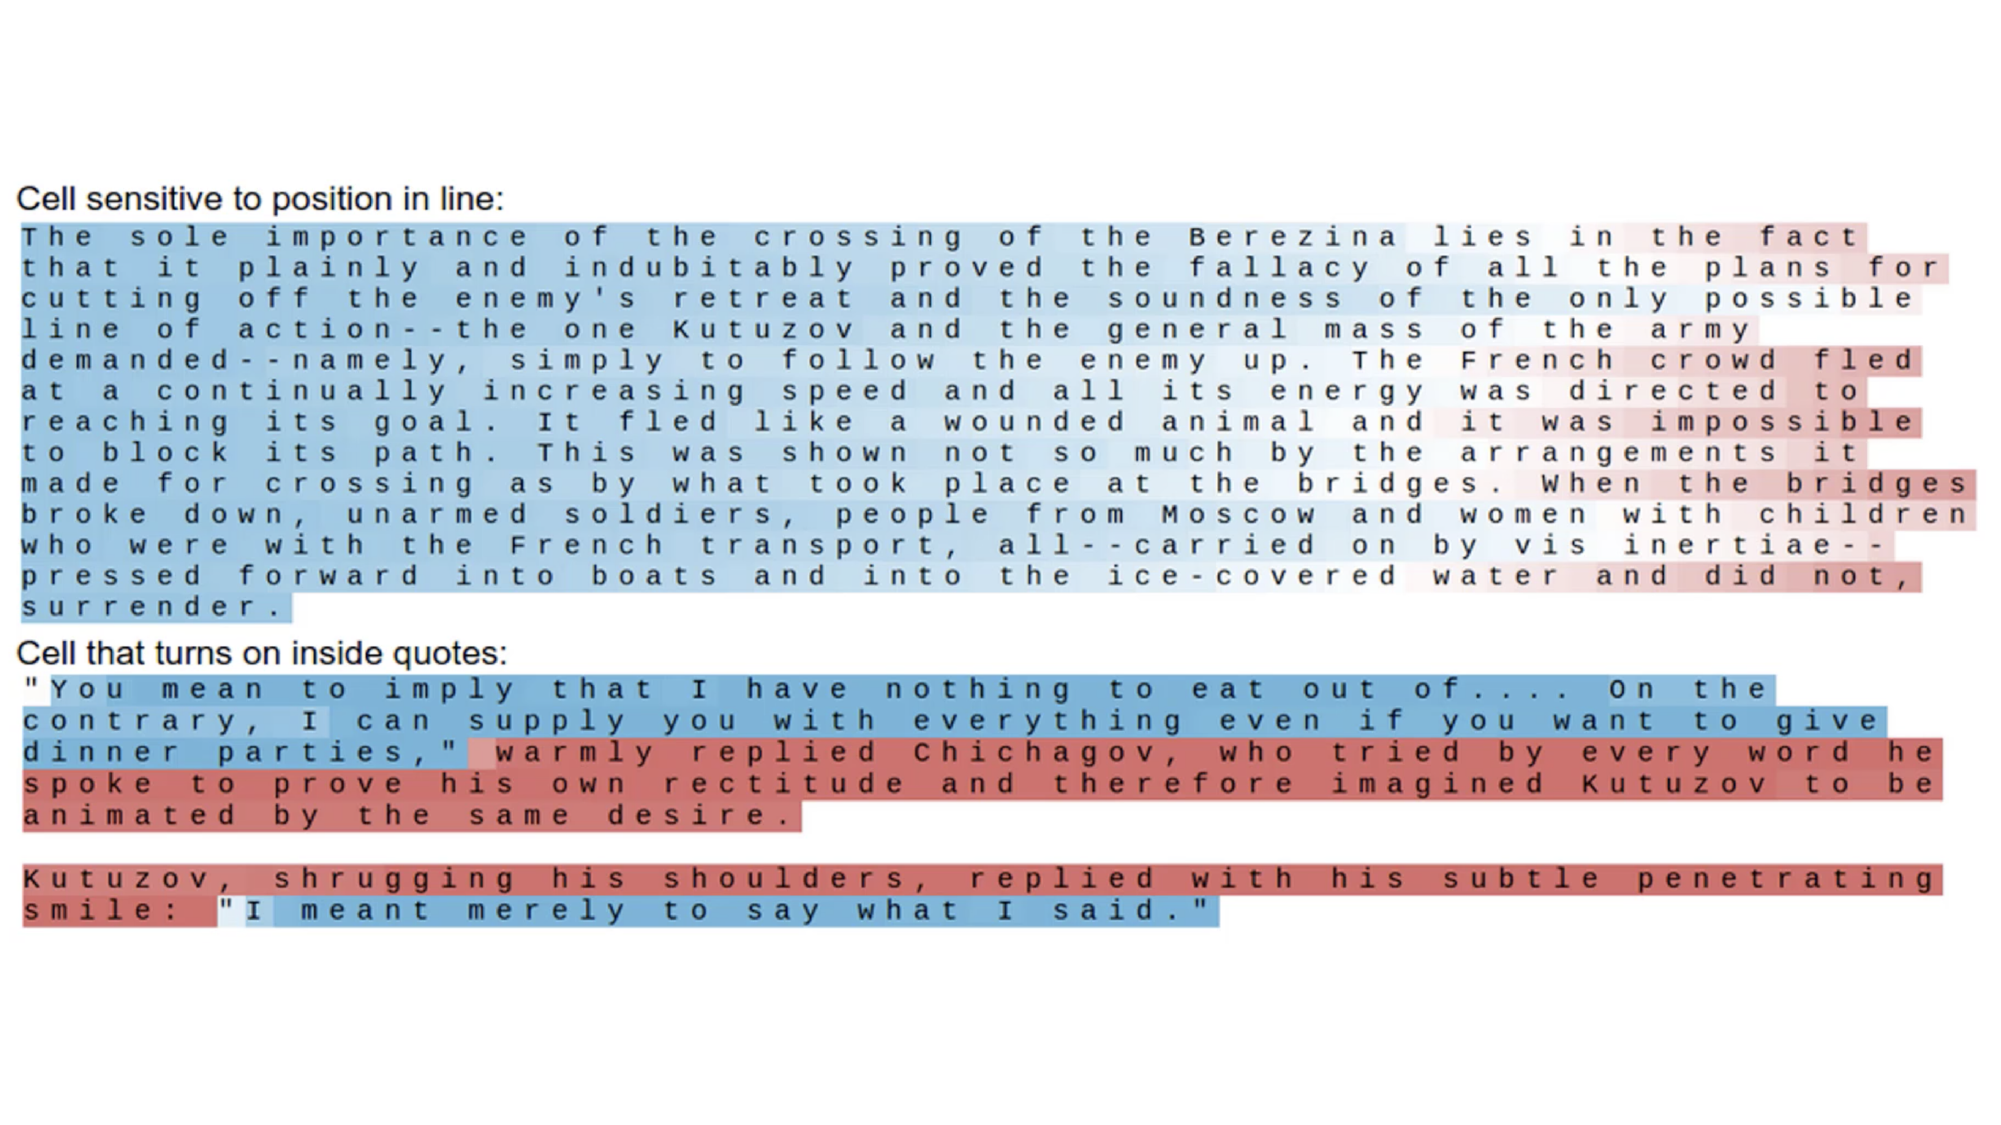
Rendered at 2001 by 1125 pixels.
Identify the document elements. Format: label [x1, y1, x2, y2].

picture [0, 160, 2000, 965]
